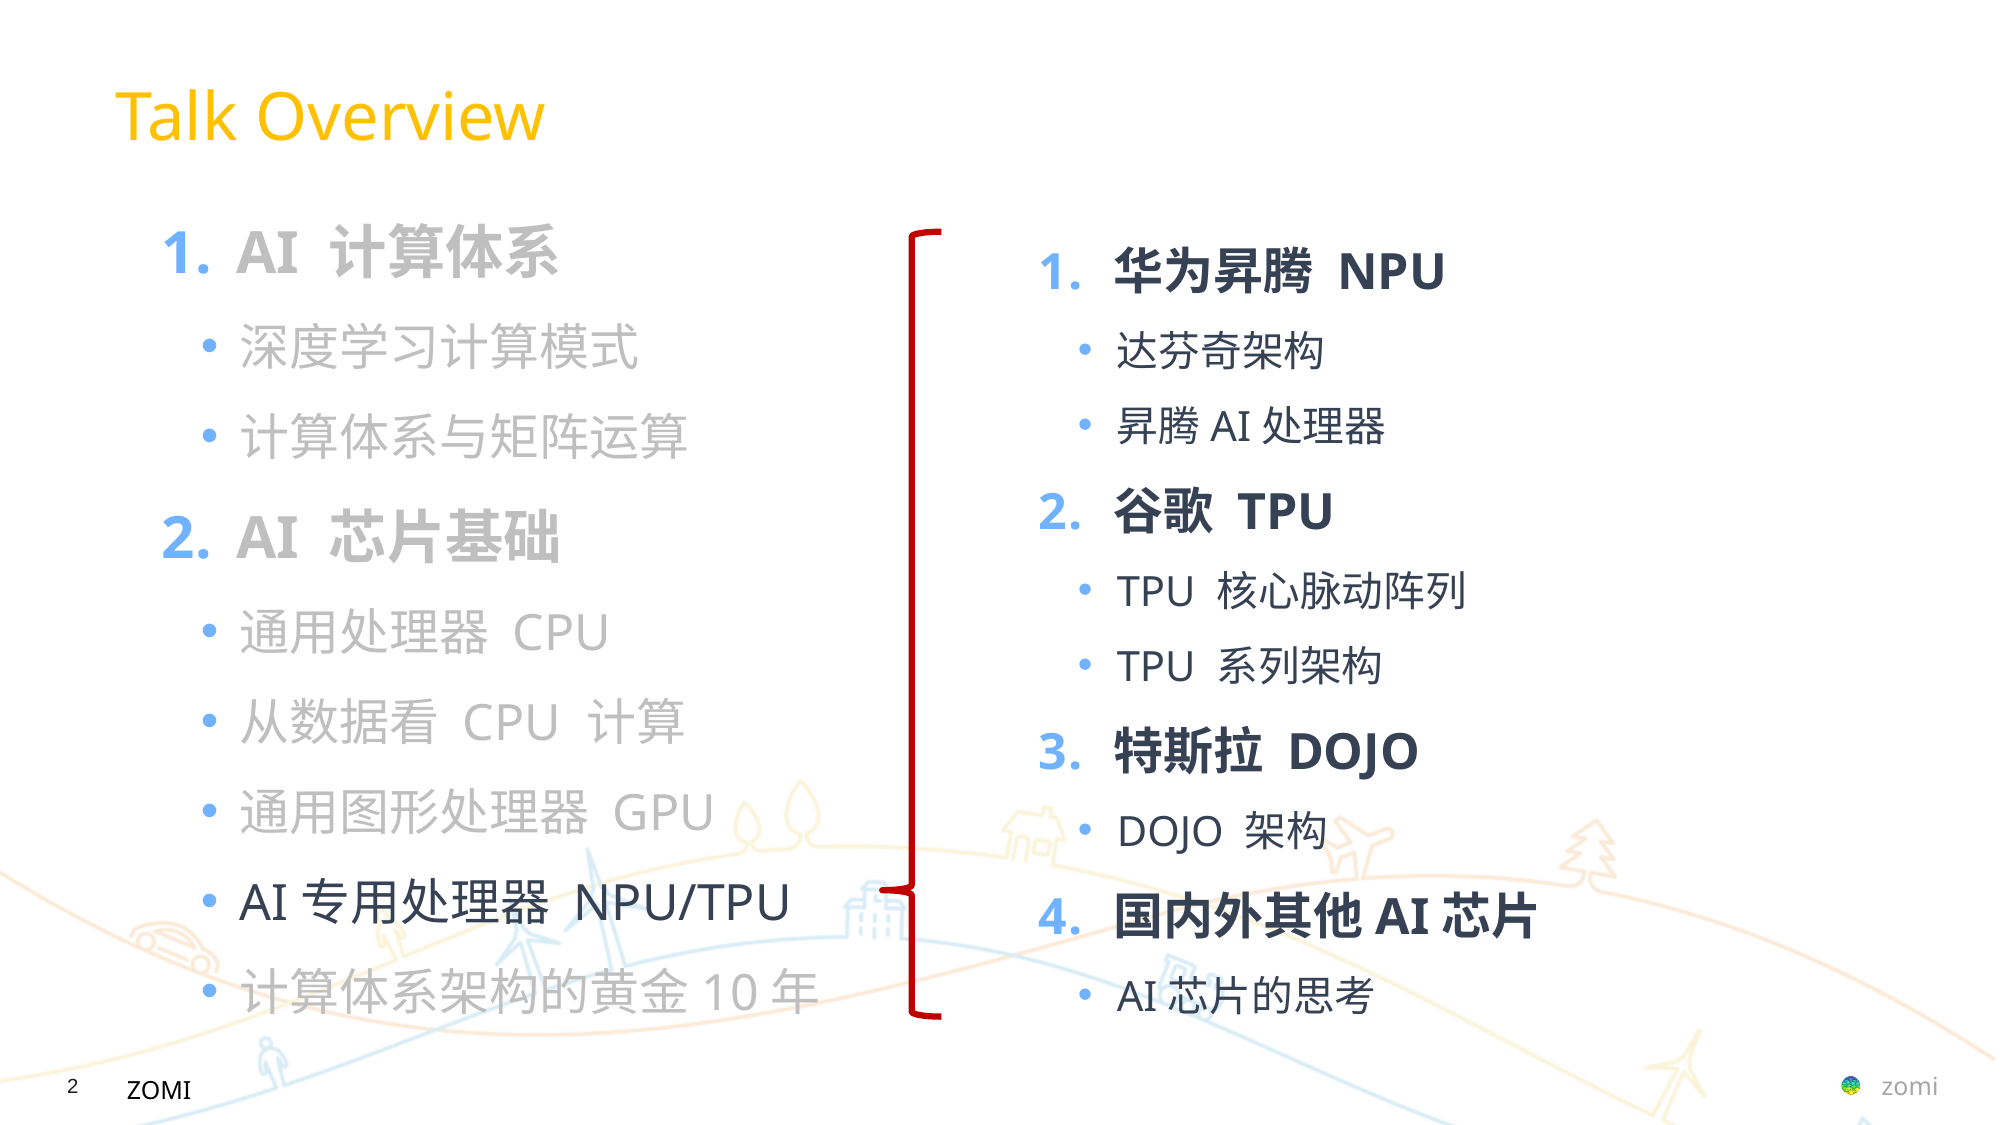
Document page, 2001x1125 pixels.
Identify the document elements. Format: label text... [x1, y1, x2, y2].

text_box AI 计算体系 深度学习计算模式 计算体系与矩阵运算 AI 芯片基础 通用处理器 CPU 从数据看 CPU 计算 通用图形处理器 GPU AI专用处理器 NPU/TPU 计算体系架构的黄金10年 [146, 172, 1024, 1017]
text_box [881, 230, 942, 1018]
text_box 华为昇腾 NPU 达芬奇架构 昇腾AI处理器 谷歌 TPU TPU 核心脉动阵列 TPU 系列架构 特斯拉 DOJO DOJO 架构 国内外其他AI芯片 AI芯片的思考 [1024, 202, 1806, 1027]
picture [1842, 1077, 1860, 1094]
text_box Talk Overview [101, 66, 1900, 163]
